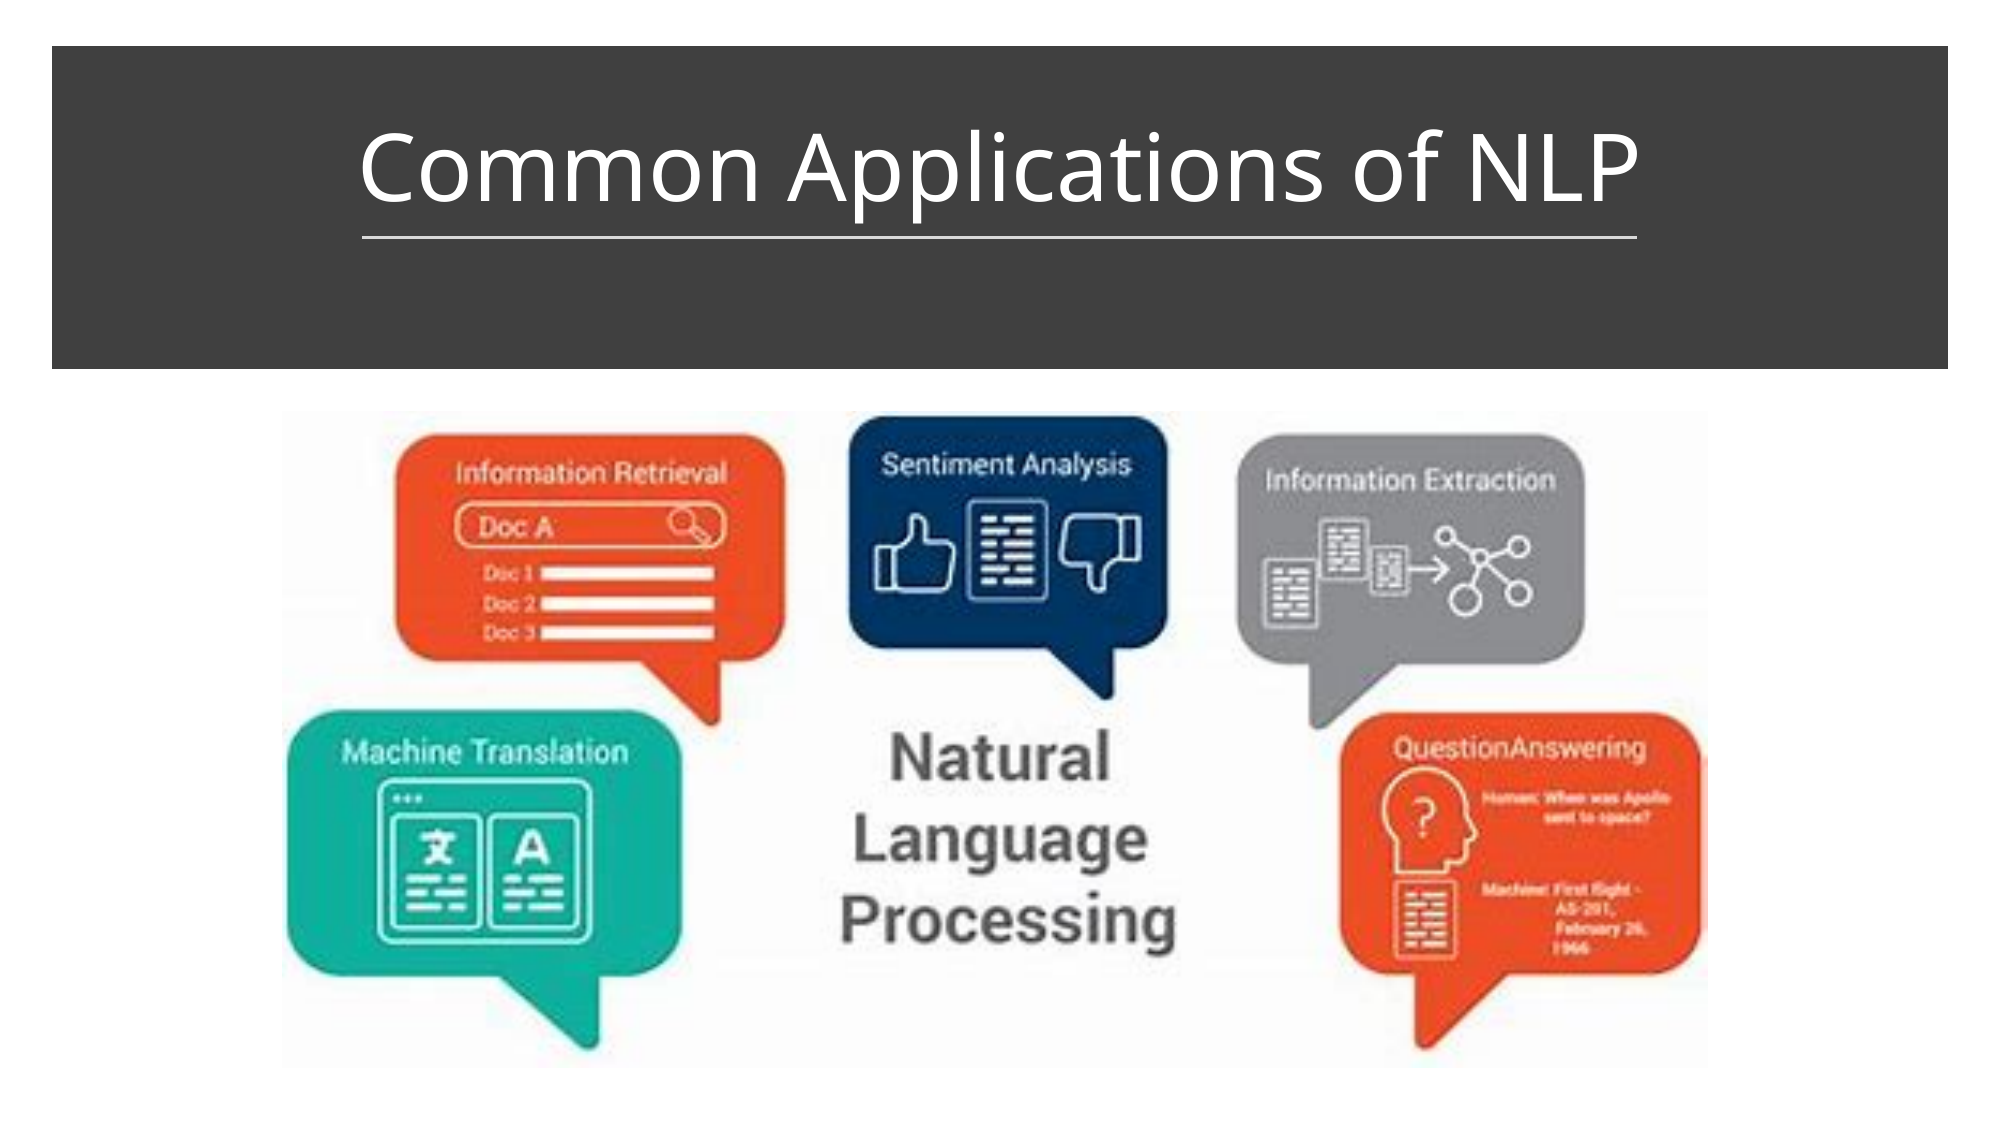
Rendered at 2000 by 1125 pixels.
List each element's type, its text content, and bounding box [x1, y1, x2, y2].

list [282, 411, 1708, 1068]
title Common Applications of NLP [86, 76, 1914, 230]
text_box [61, 55, 1939, 360]
